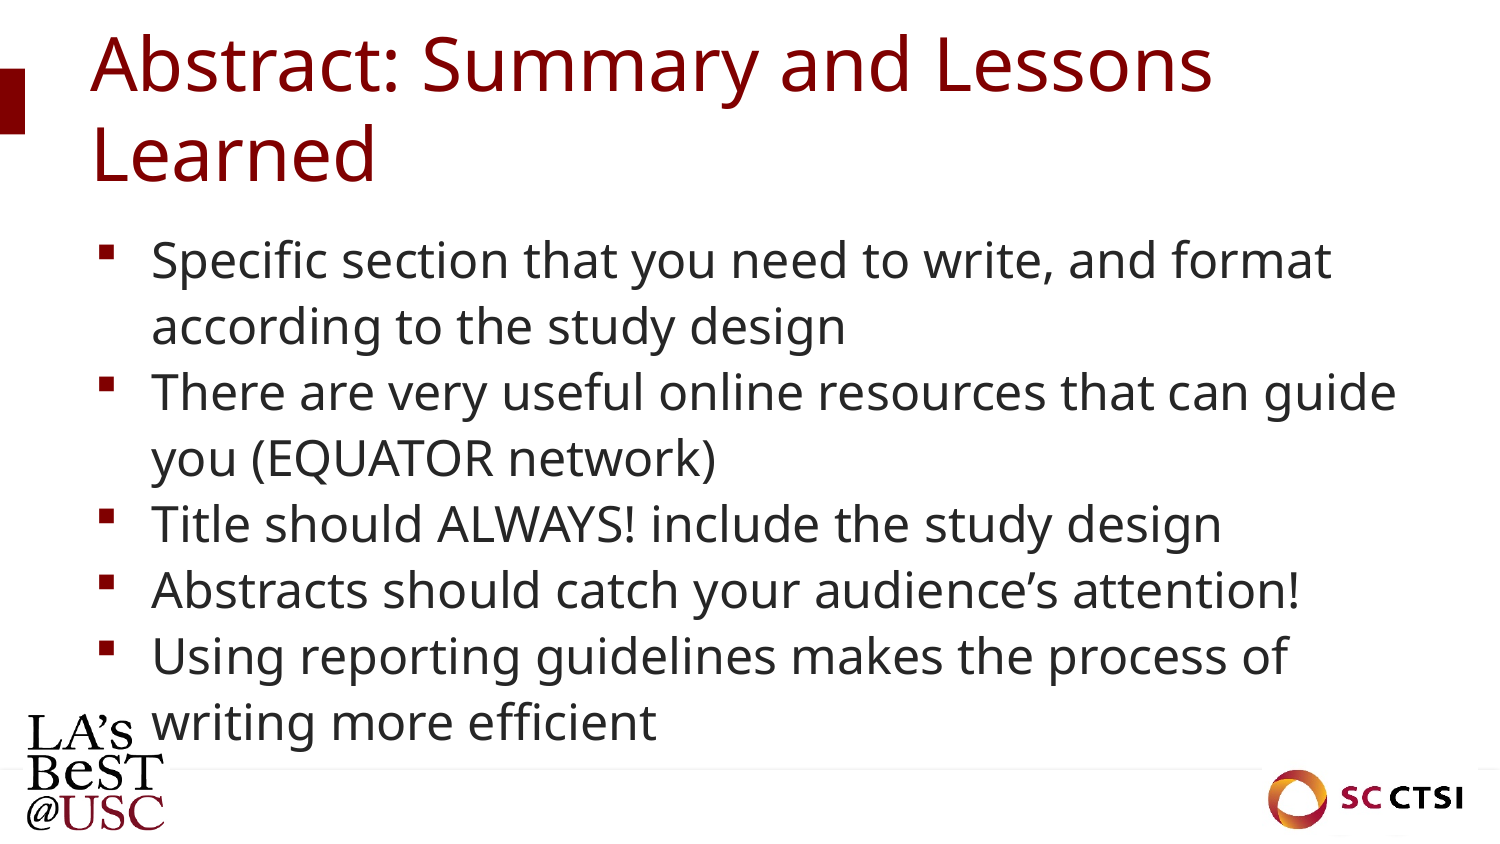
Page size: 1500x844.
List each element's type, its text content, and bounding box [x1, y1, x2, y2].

picture [23, 708, 170, 836]
list Specific section that you need to write, and format according to the study design There are very useful online resources that can guide you (EQUATOR network) Title should ALWAYS! include the study design Abstracts should catch your audience’s attention! Using reporting guidelines makes the process of writing more efficient [80, 215, 1431, 772]
title Abstract: Summary and Lessons Learned [75, 71, 1325, 142]
picture [1262, 759, 1478, 835]
